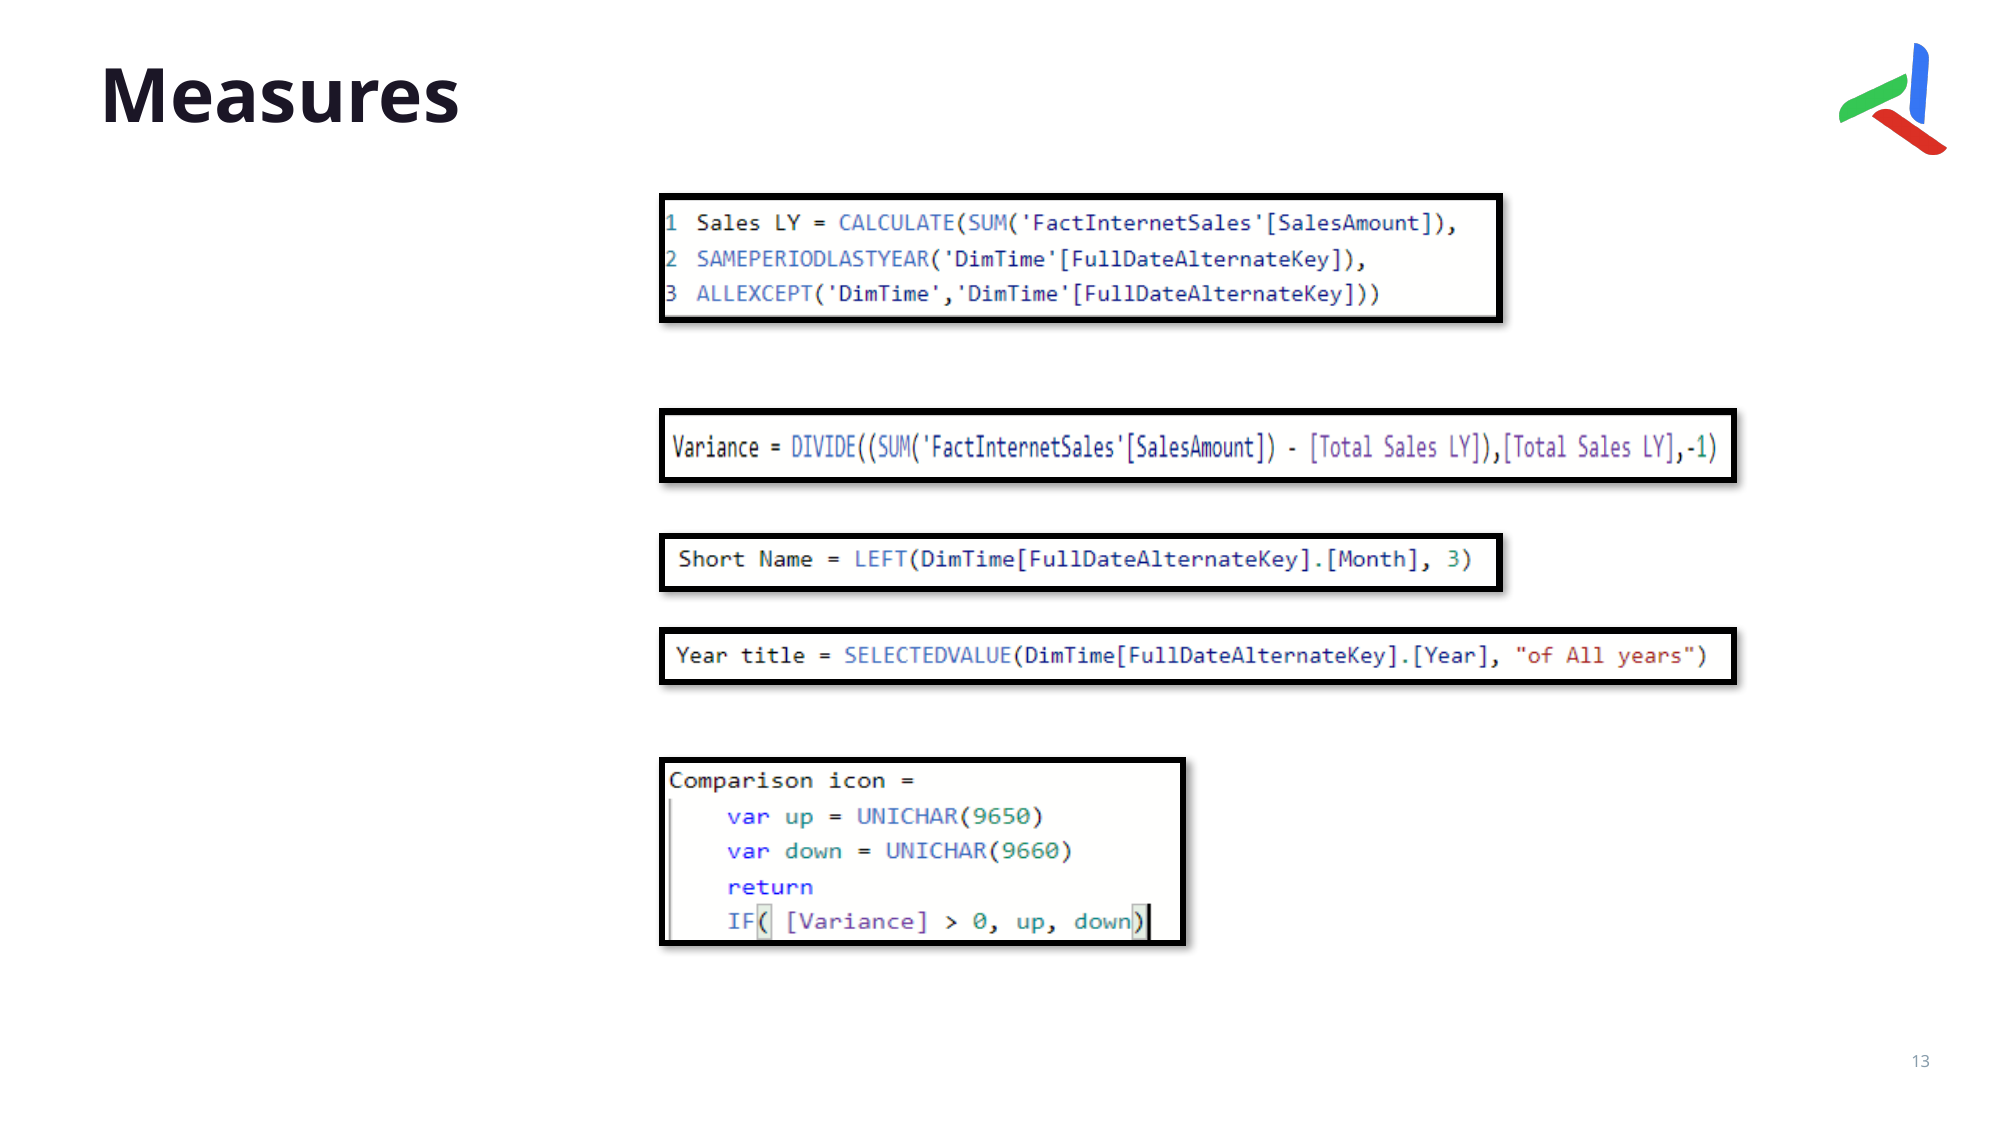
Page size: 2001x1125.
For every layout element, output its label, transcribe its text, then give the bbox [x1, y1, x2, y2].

title Measures [84, 42, 1918, 153]
picture [664, 633, 1731, 679]
picture [664, 414, 1731, 477]
picture [664, 763, 1181, 940]
picture [664, 538, 1497, 586]
picture [1839, 43, 1947, 155]
picture [664, 199, 1497, 317]
